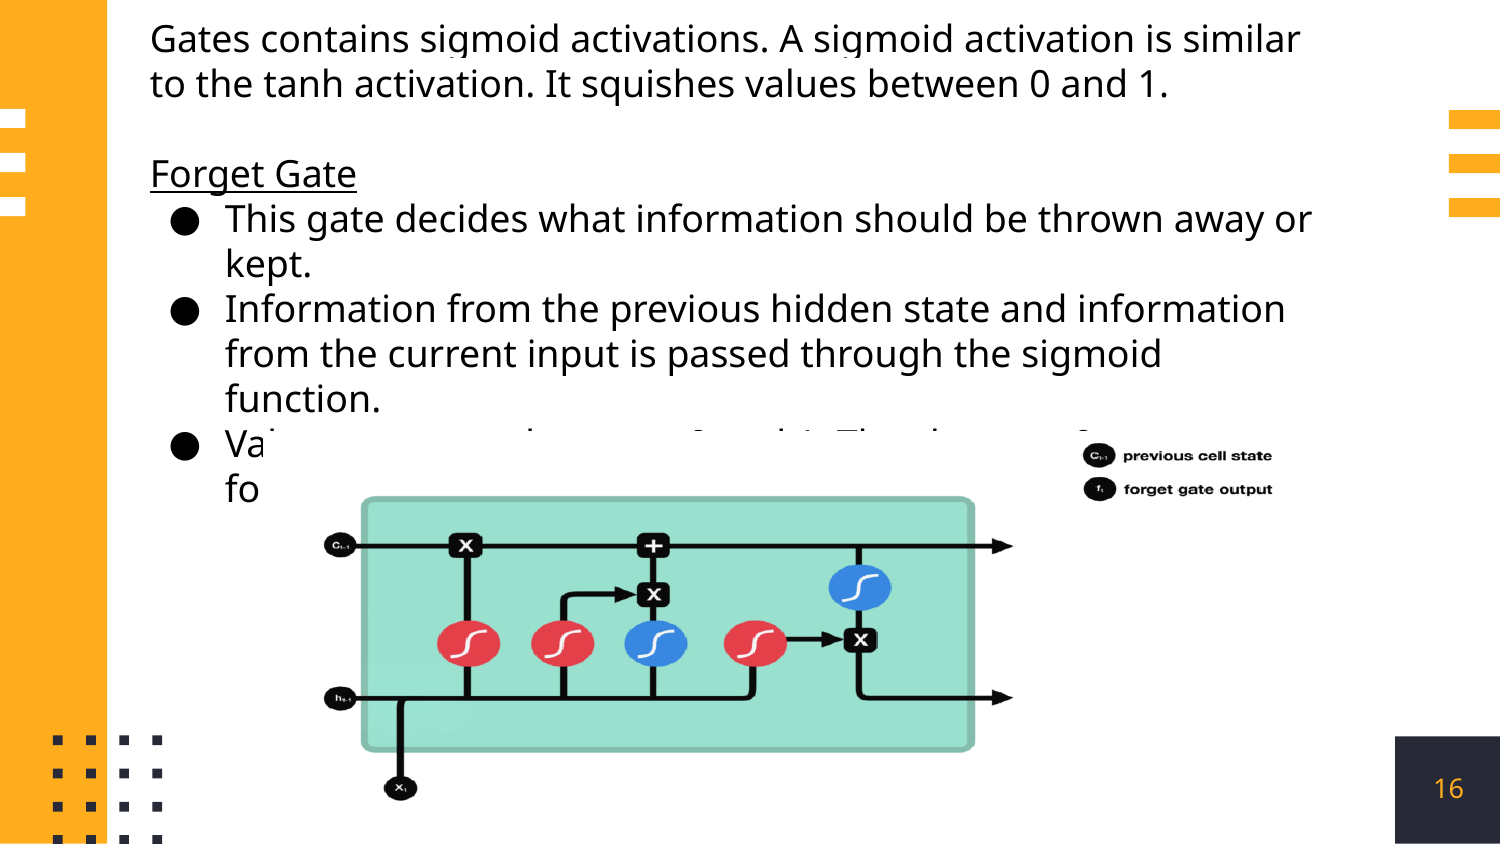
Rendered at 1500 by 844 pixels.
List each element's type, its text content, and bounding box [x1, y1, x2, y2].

picture [262, 431, 1288, 835]
text_box Gates contains sigmoid activations. A sigmoid activation is similar to the tanh activation. It squishes values between 0 and 1. Forget Gate This gate decides what information should be thrown away or kept. Information from the previous hidden state and information from the current input is passed through the sigmoid function. Values come out between 0 and 1. The closer to 0 means to forget, and the closer to 1 means to keep. [134, 0, 1341, 493]
slide_number ‹#› [1395, 736, 1500, 844]
